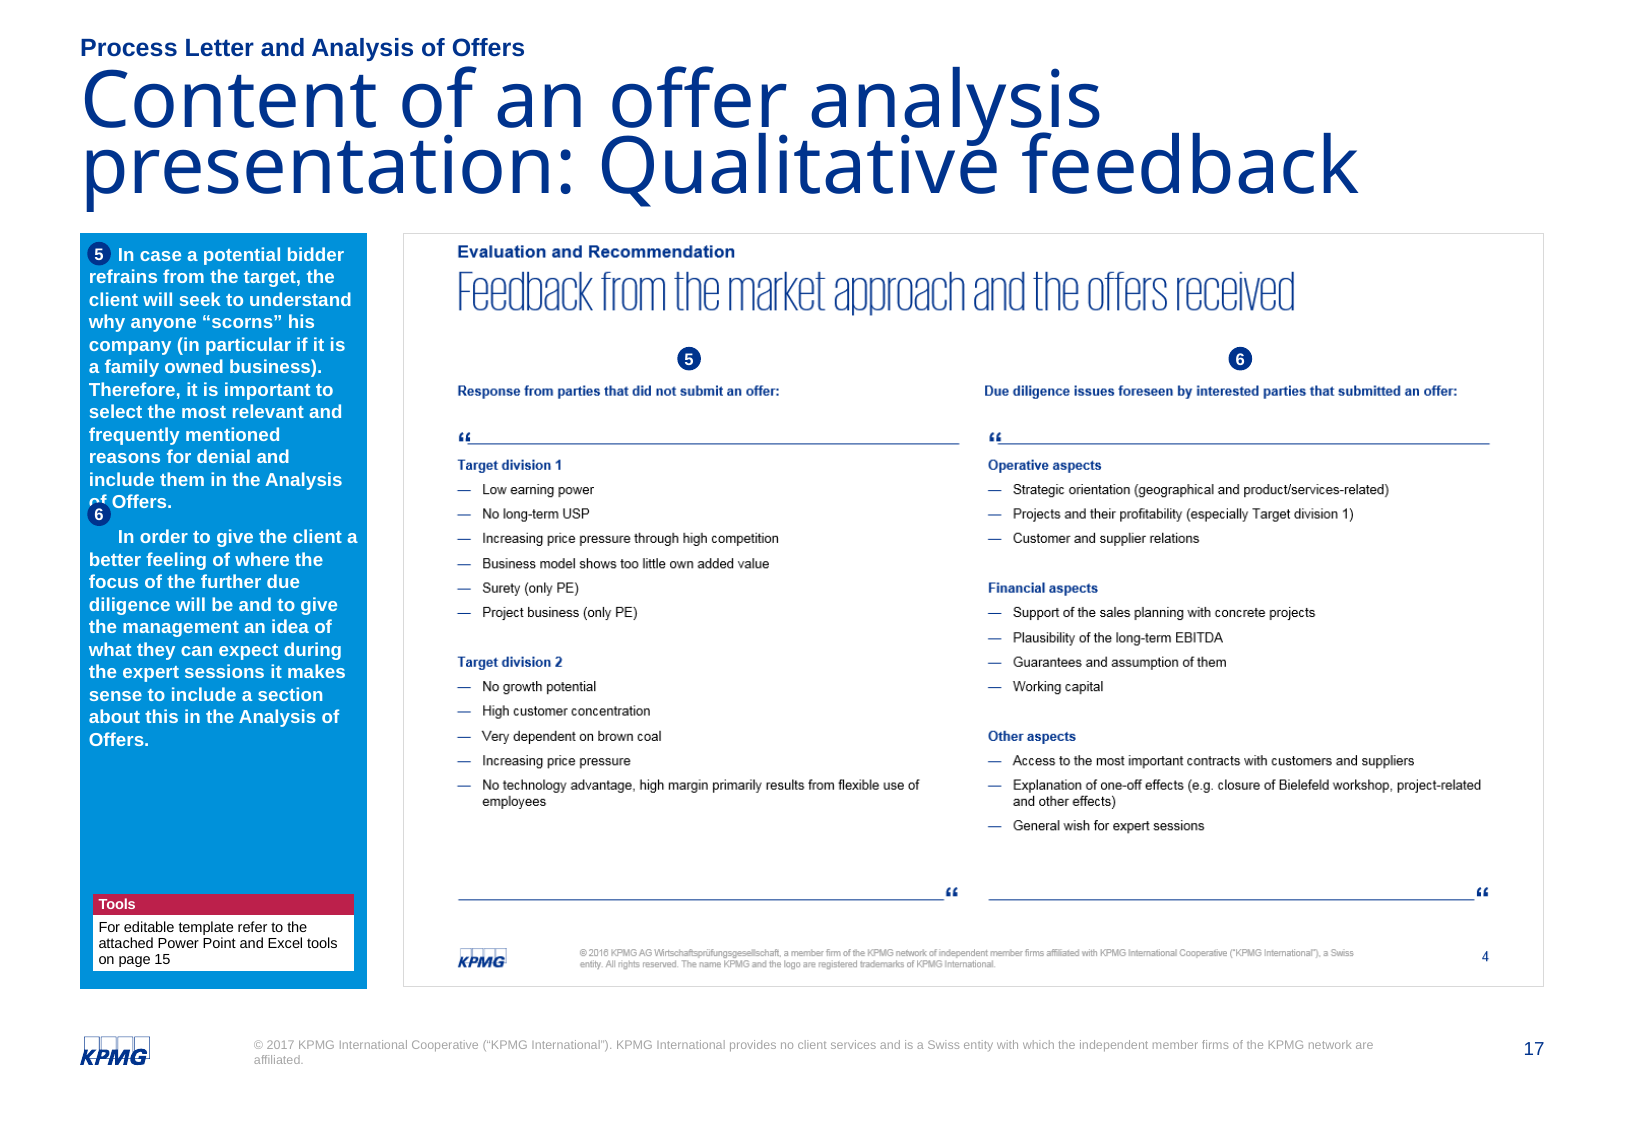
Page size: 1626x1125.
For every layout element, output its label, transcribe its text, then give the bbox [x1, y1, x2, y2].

picture [403, 233, 1544, 987]
text_box 5 [86, 240, 112, 267]
text_box 6 [86, 501, 112, 528]
table_header Tools [93, 894, 354, 915]
title Content of an offer analysis presentation: Qualitative feedback [80, 74, 1544, 193]
table_cell For editable template refer to the attached Power Point and Excel tools on page 15 [93, 917, 354, 971]
list Process Letter and Analysis of Offers [80, 33, 1490, 62]
list In case a potential bidder refrains from the target, the client will seek to understand why anyone “scorns” his company (in particular if it is a family owned business). Therefore, it is important to select the most relevant and frequently mentioned reasons for denial and include them in the Analysis of Offers. In order to give the client a better feeling of where the focus of the further due diligence will be and to give the management an idea of what they can expect during the expert sessions it makes sense to include a section about this in the Analysis of Offers. [80, 233, 367, 989]
